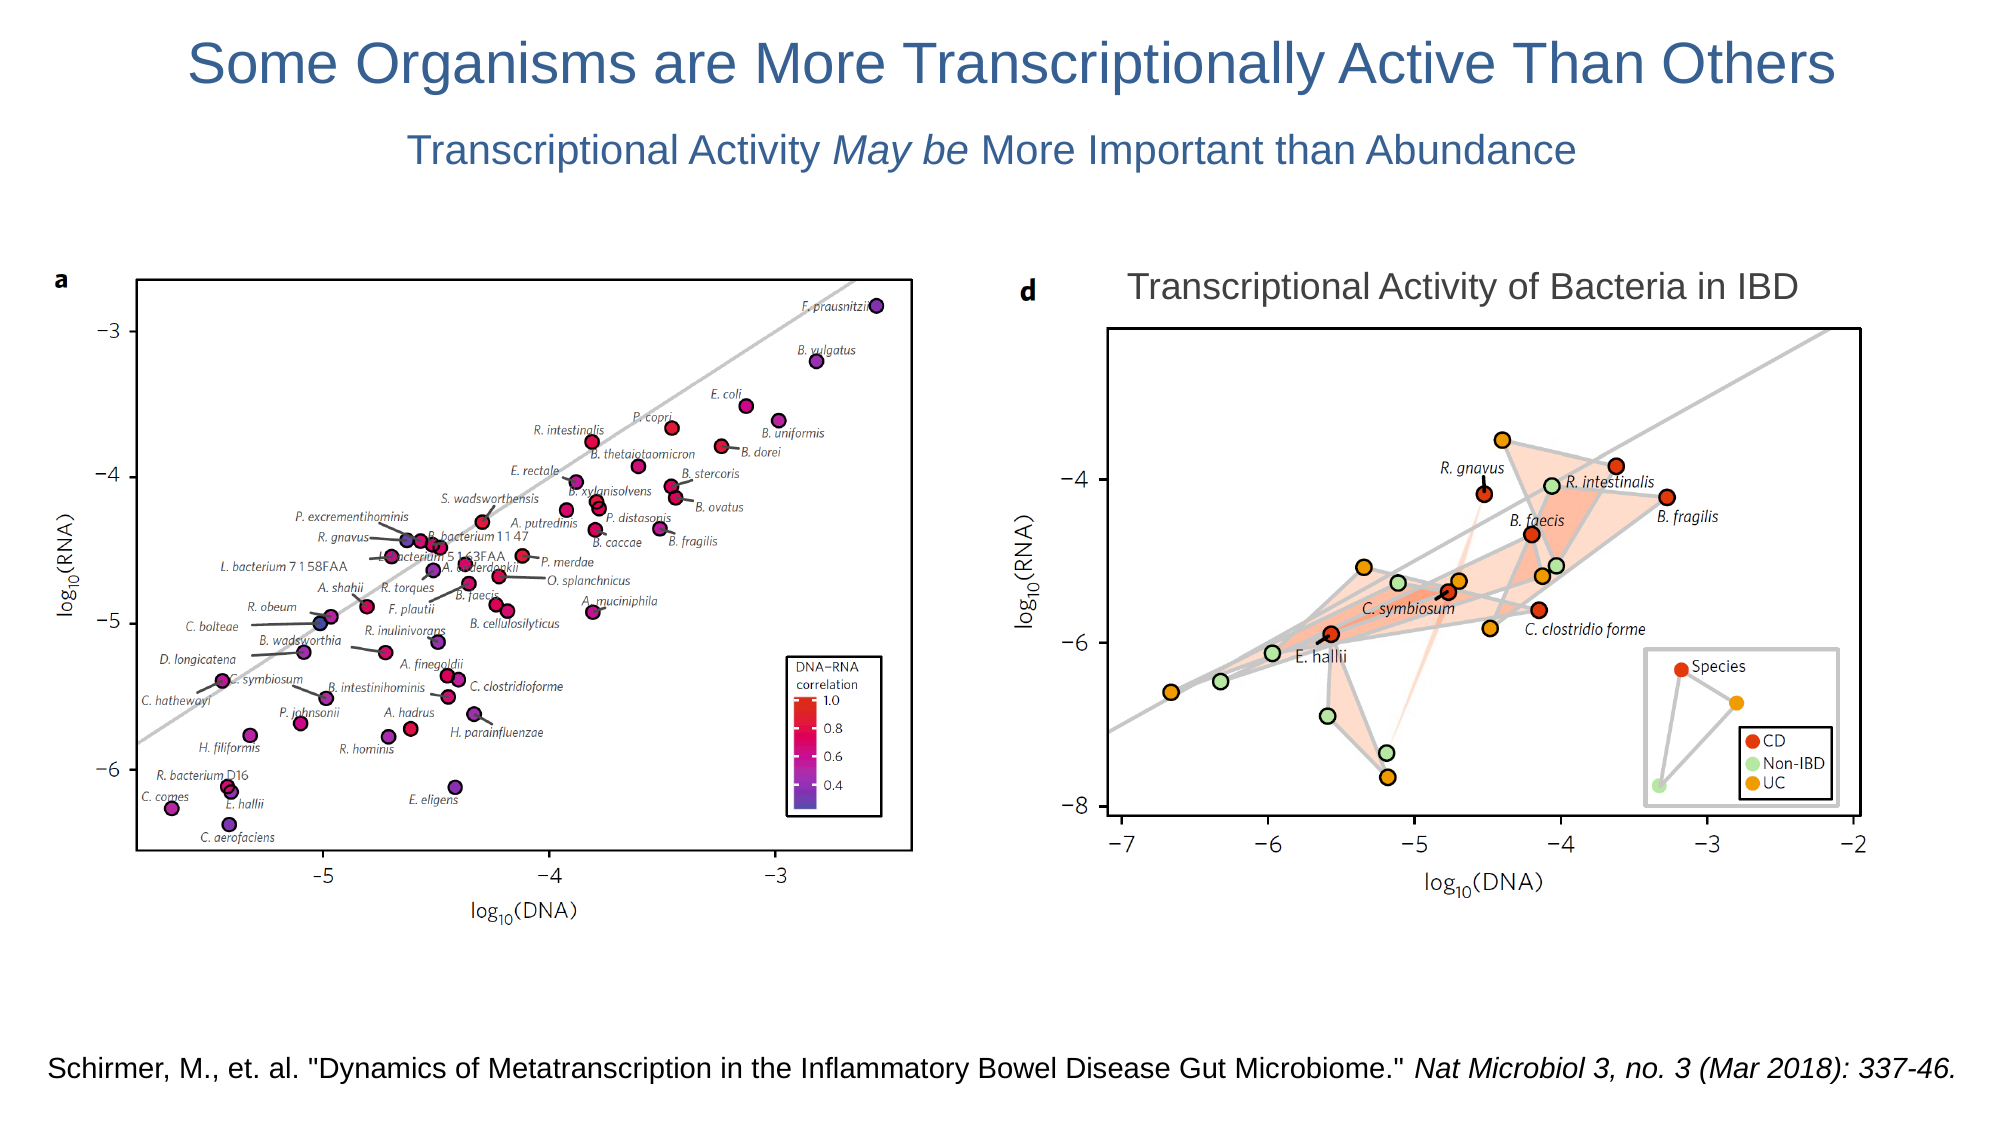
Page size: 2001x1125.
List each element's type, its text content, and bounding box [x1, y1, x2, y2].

text_box Some Organisms are More Transcriptionally Active Than Others [12, 17, 2000, 103]
picture [32, 246, 937, 968]
text_box Schirmer, M., et. al. "Dynamics of Metatranscription in the Inflammatory Bowel Disease Gut Microbiome." Nat Microbiol 3, no. 3 (Mar 2018): 337-46. [32, 1041, 1992, 1125]
text_box Transcriptional Activity May be More Important than Abundance [0, 115, 1992, 181]
picture [991, 254, 1953, 931]
